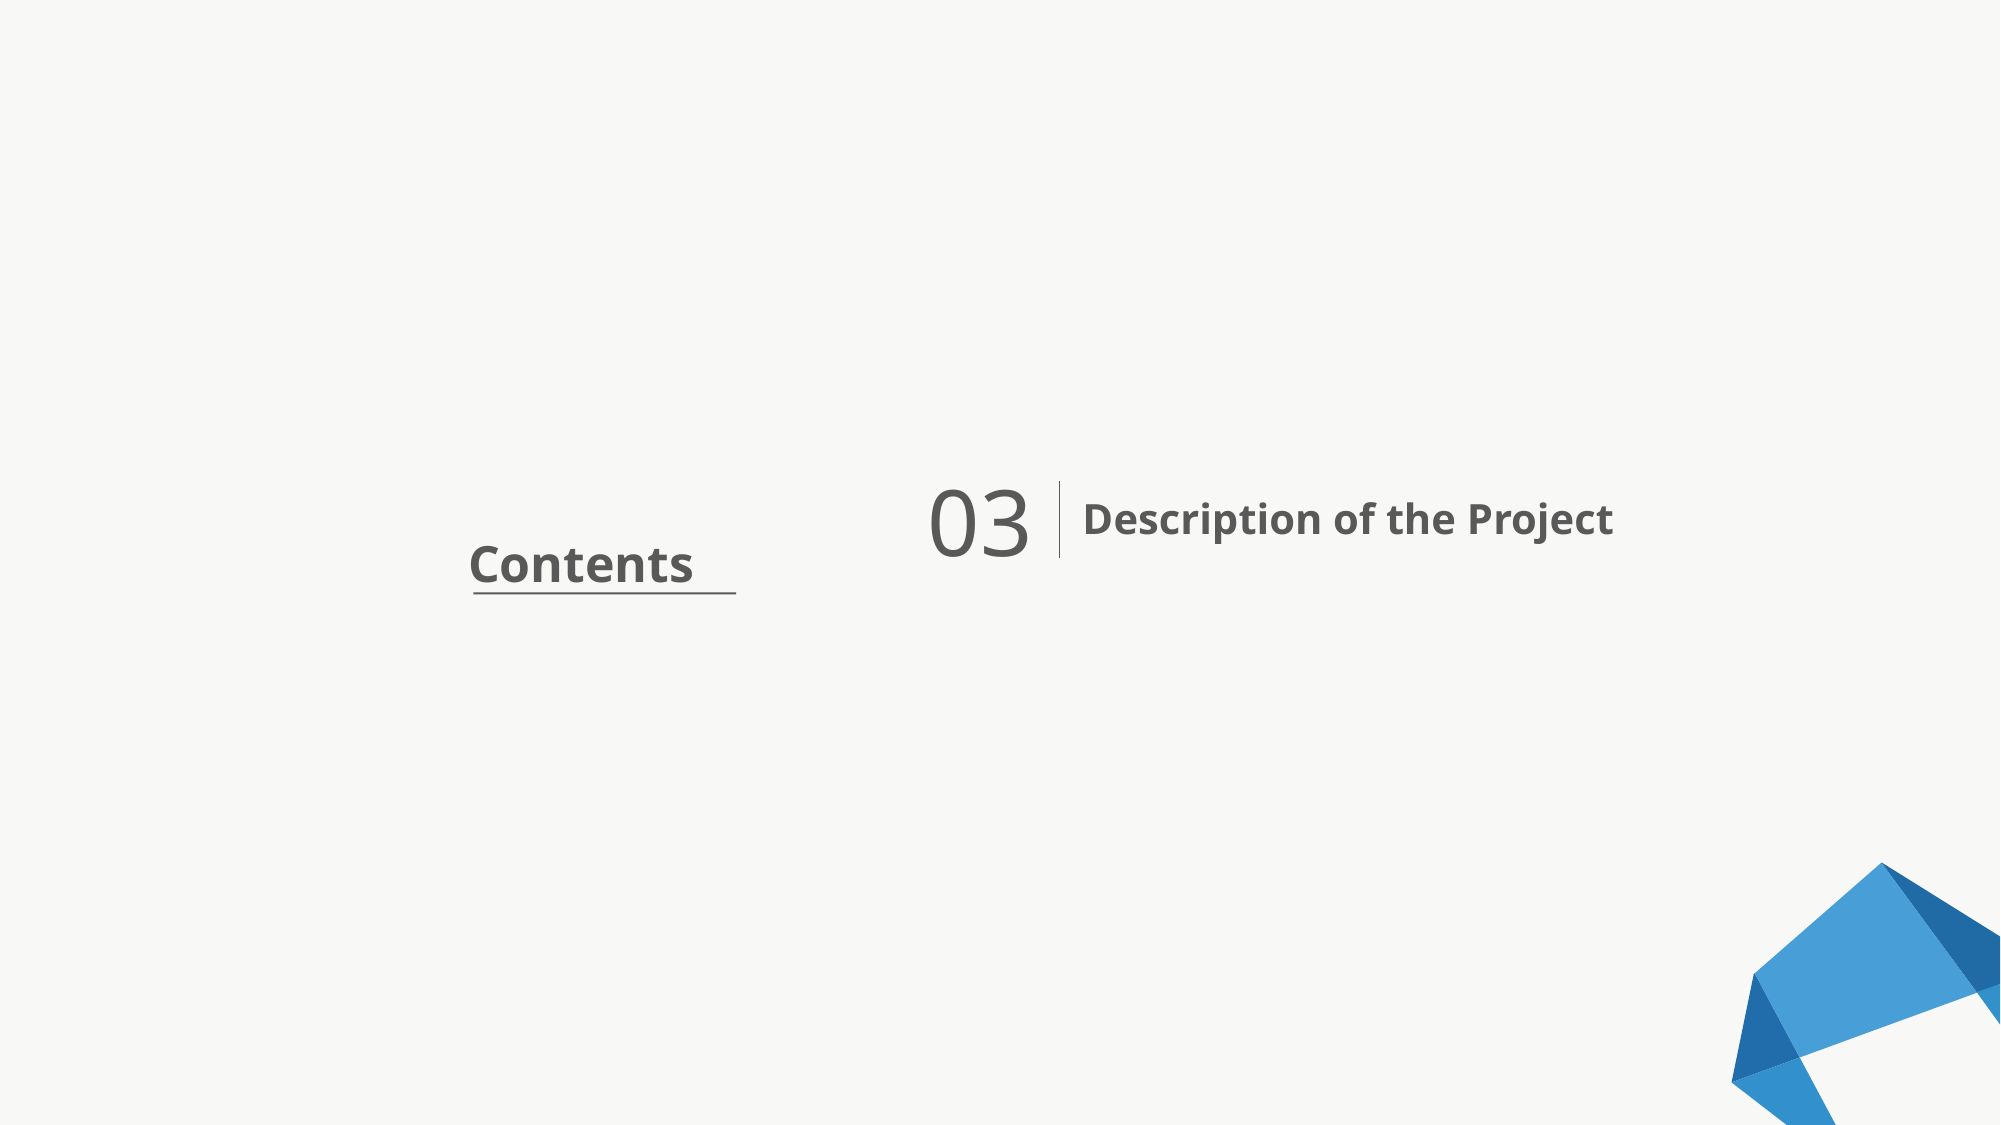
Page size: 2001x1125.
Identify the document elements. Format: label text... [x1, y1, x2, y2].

text_box Description of the Project [1082, 492, 1850, 593]
text_box Contents [468, 532, 742, 593]
text_box 03 [913, 457, 1048, 582]
